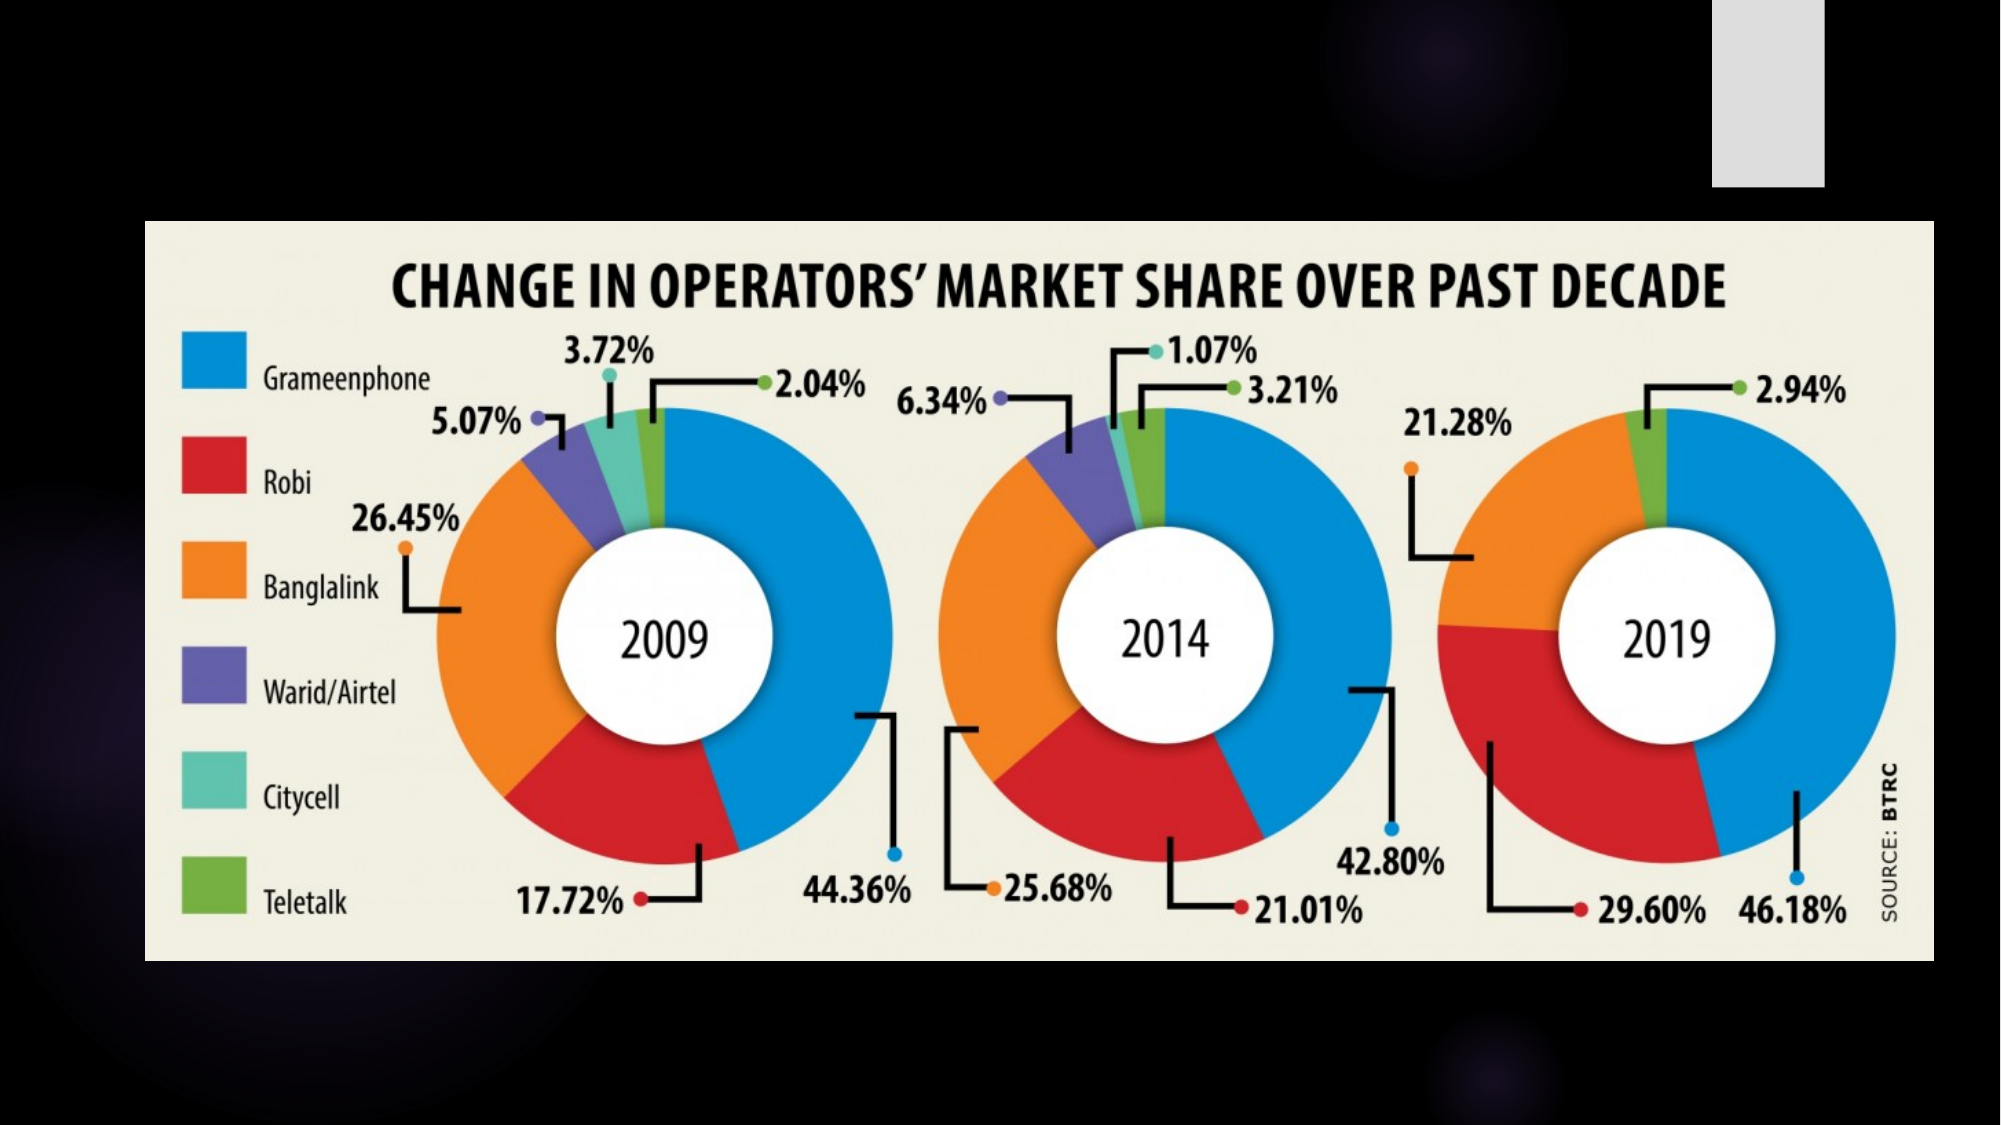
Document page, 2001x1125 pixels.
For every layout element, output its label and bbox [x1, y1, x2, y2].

picture [0, 221, 1935, 1125]
picture [1312, 0, 1576, 188]
picture [1412, 999, 1576, 1125]
